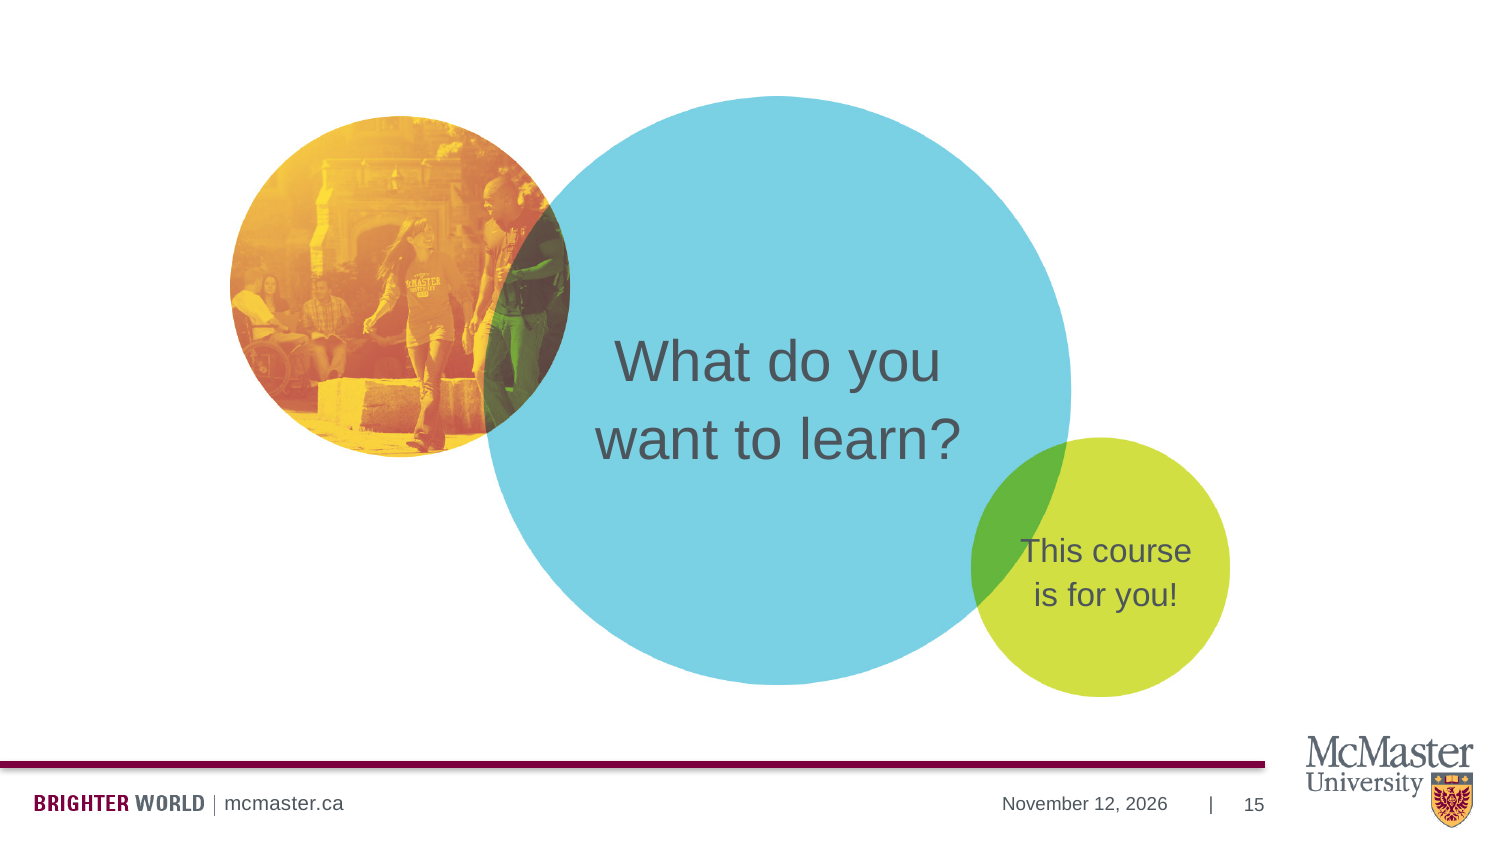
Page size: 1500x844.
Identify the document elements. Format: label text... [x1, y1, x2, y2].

title What do you want to learn? [568, 145, 990, 633]
picture [1306, 735, 1474, 828]
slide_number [861, 780, 1183, 826]
picture [230, 96, 1230, 697]
picture [32, 793, 220, 816]
list This course is for you! [989, 442, 1220, 695]
slide_number 15 [1186, 780, 1265, 826]
